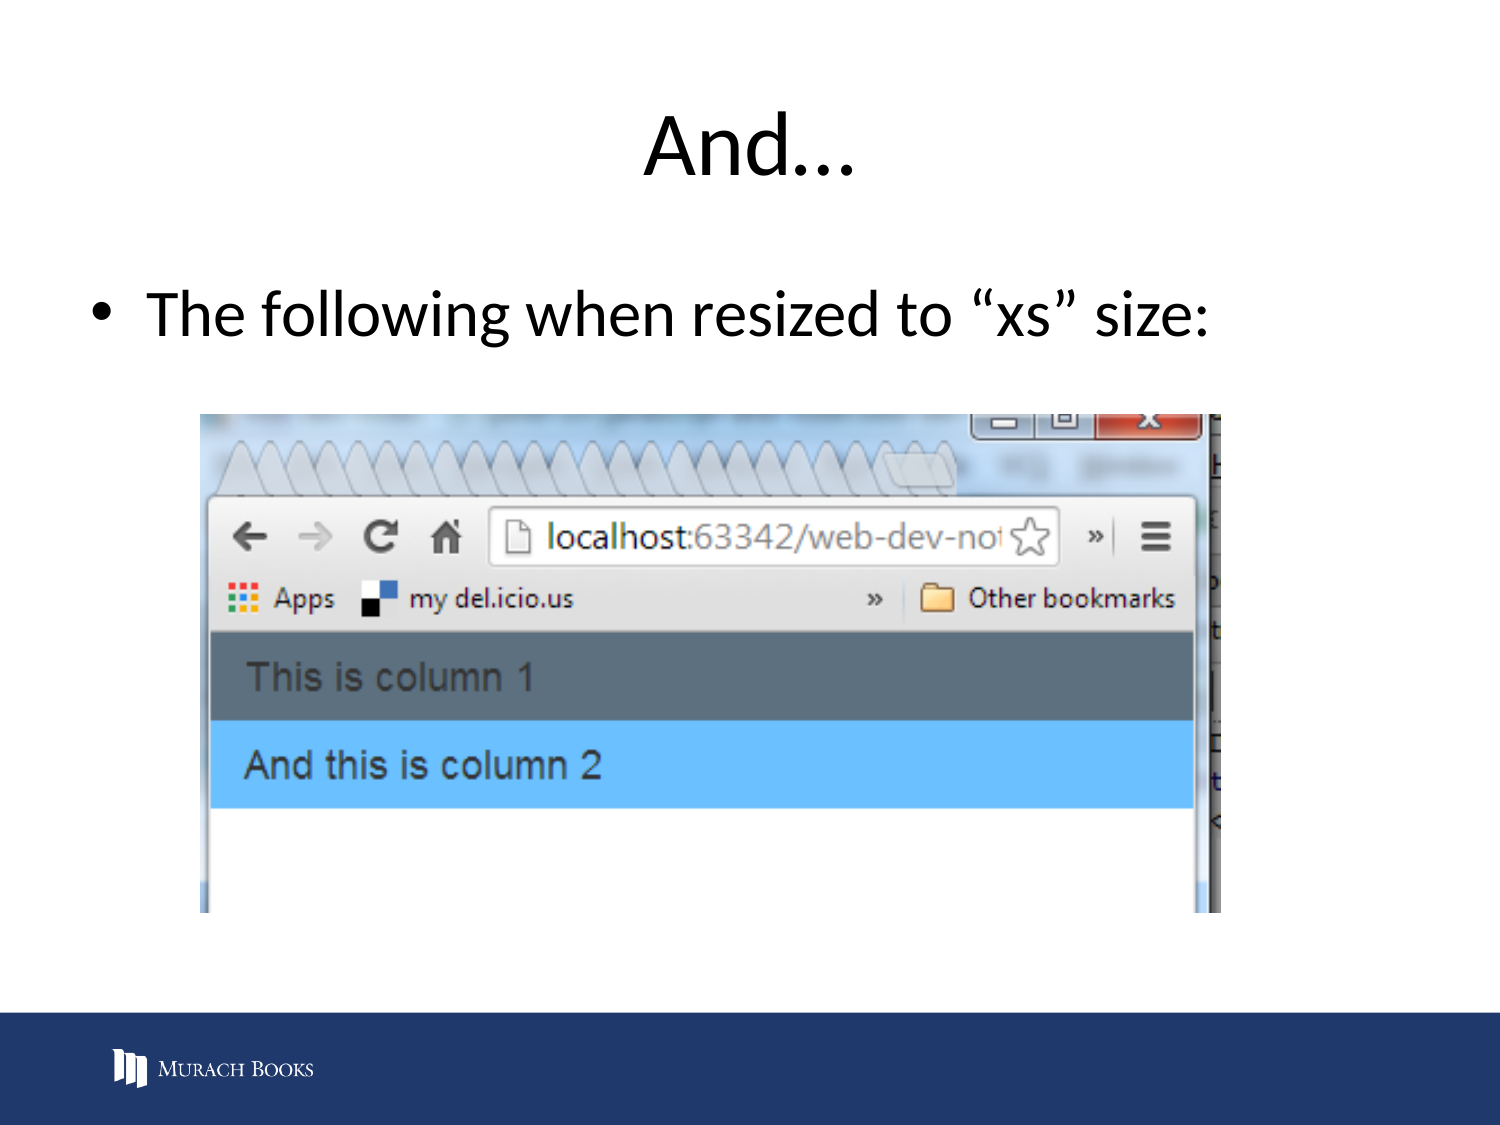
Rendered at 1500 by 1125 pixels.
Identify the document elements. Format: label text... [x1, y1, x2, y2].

picture [199, 414, 1221, 913]
title And… [75, 45, 1425, 233]
picture [111, 1049, 313, 1088]
list The following when resized to “xs” size: [75, 262, 1425, 1005]
